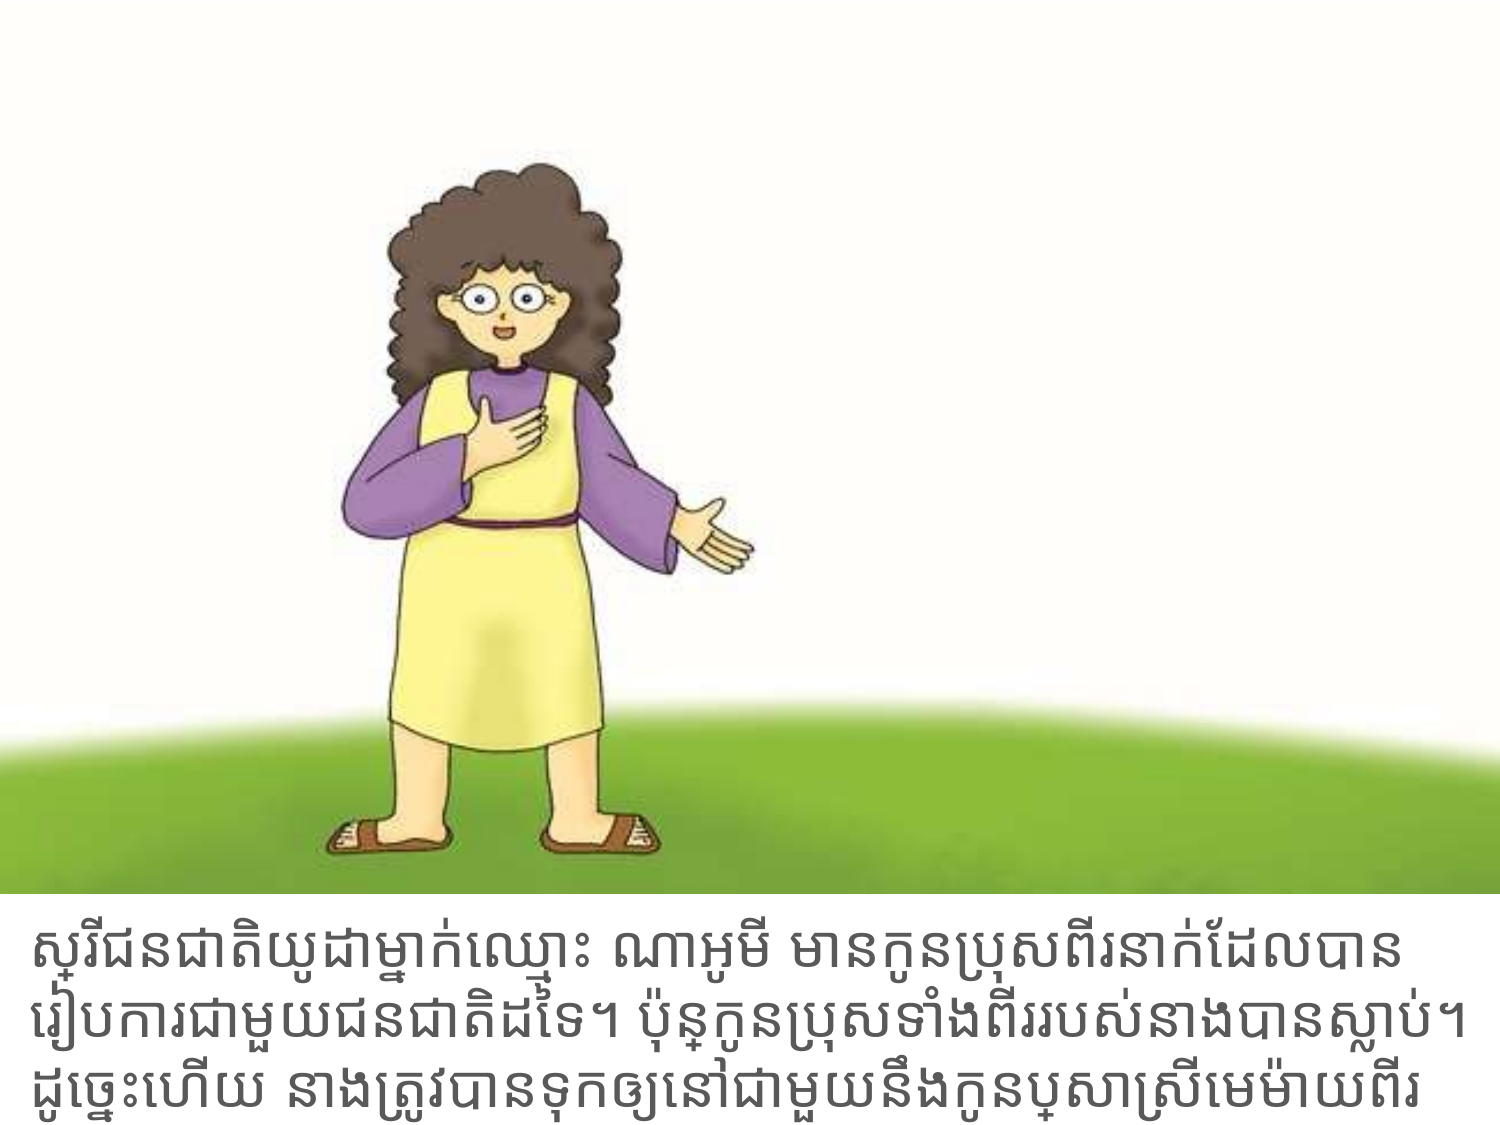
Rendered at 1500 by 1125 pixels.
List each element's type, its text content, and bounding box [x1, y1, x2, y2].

picture [0, 1, 1500, 894]
text_box ស្ត្រីជនជាតិយូដាម្នាក់ឈ្មោះ ណាអូមី មានកូនប្រុសពីរនាក់ដែលបានរៀបការជាមួយជនជាតិដទៃ។ ប៉ុន្តែ​កូន​ប្រុស​ទាំង​ពីរ​របស់​នាង​បាន​ស្លាប់។ ដូច្នេះ​ហើយ នាង​ត្រូវ​បាន​ទុក​ឲ្យ​នៅ​ជាមួយ​នឹង​កូន​ប្រសា​ស្រី​មេម៉ាយ​ពីរ​នាក់។ [14, 901, 1486, 1125]
